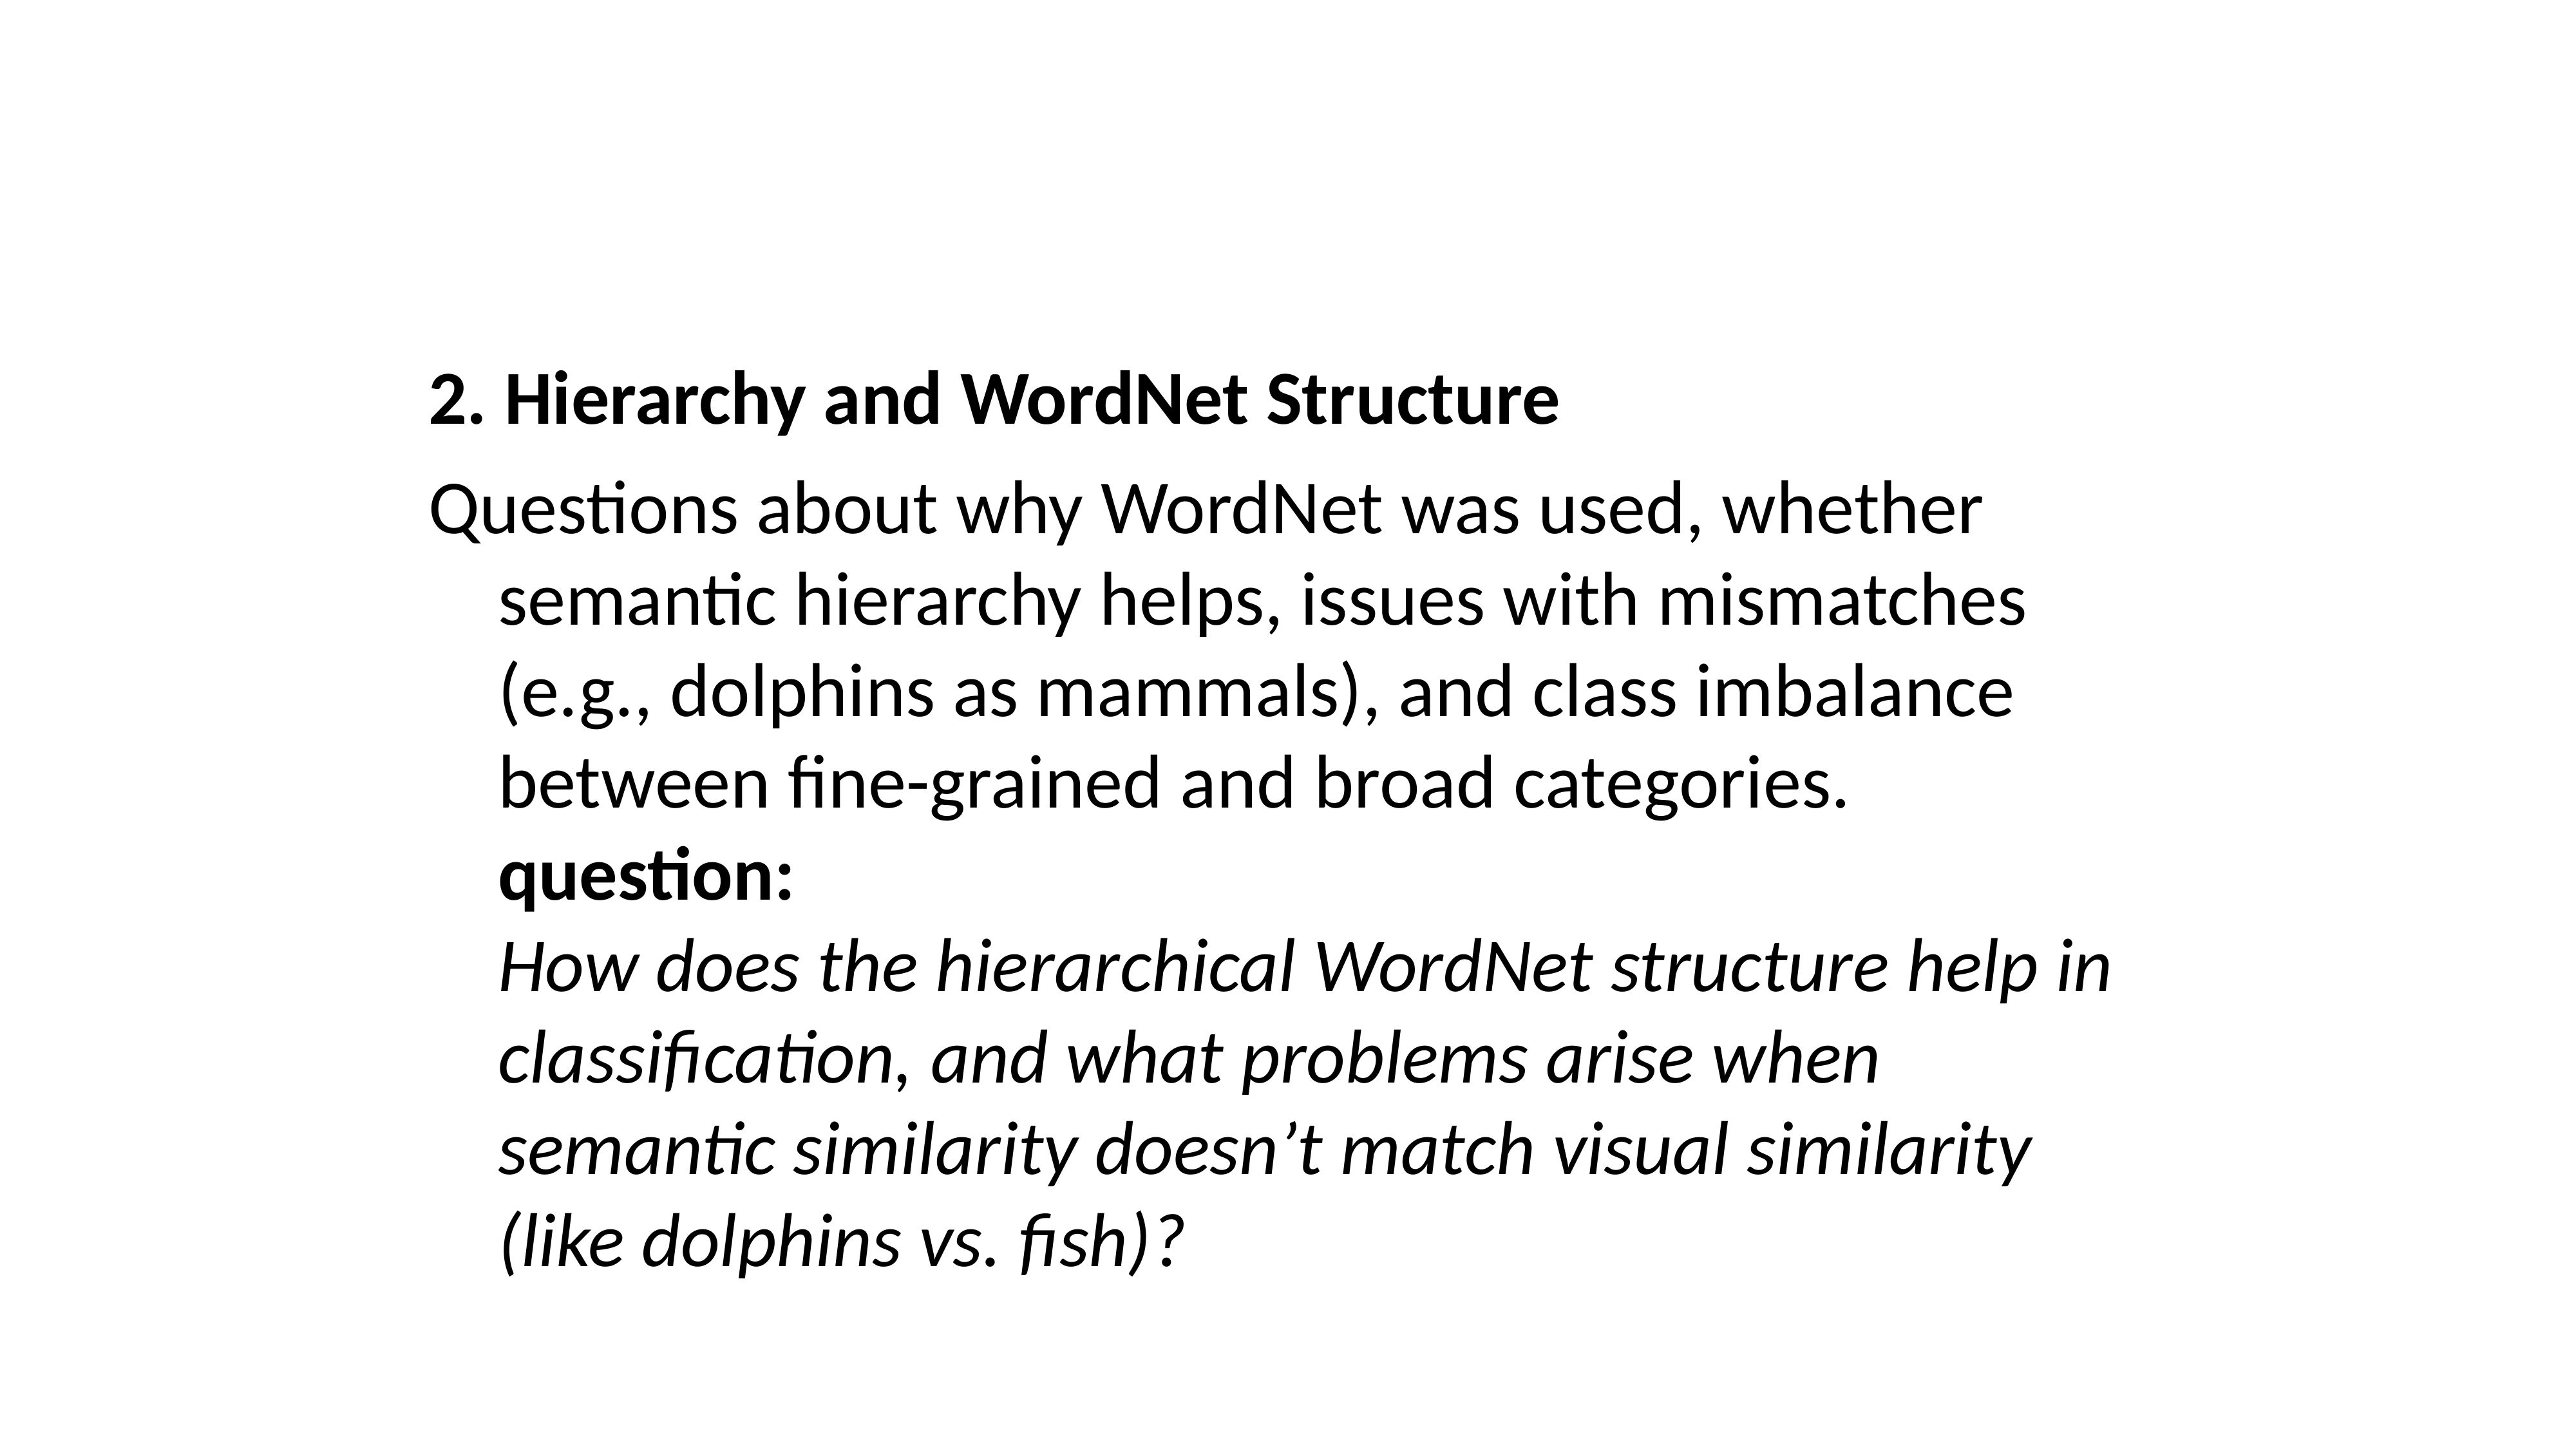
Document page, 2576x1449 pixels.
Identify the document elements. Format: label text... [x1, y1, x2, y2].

list 2. Hierarchy and WordNet Structure Questions about why WordNet was used, whether semantic hierarchy helps, issues with mismatches (e.g., dolphins as mammals), and class imbalance between fine-grained and broad categories. question: How does the hierarchical WordNet structure help in classification, and what problems arise when semantic similarity doesn’t match visual similarity (like dolphins vs. fish)? [418, 337, 2158, 1295]
